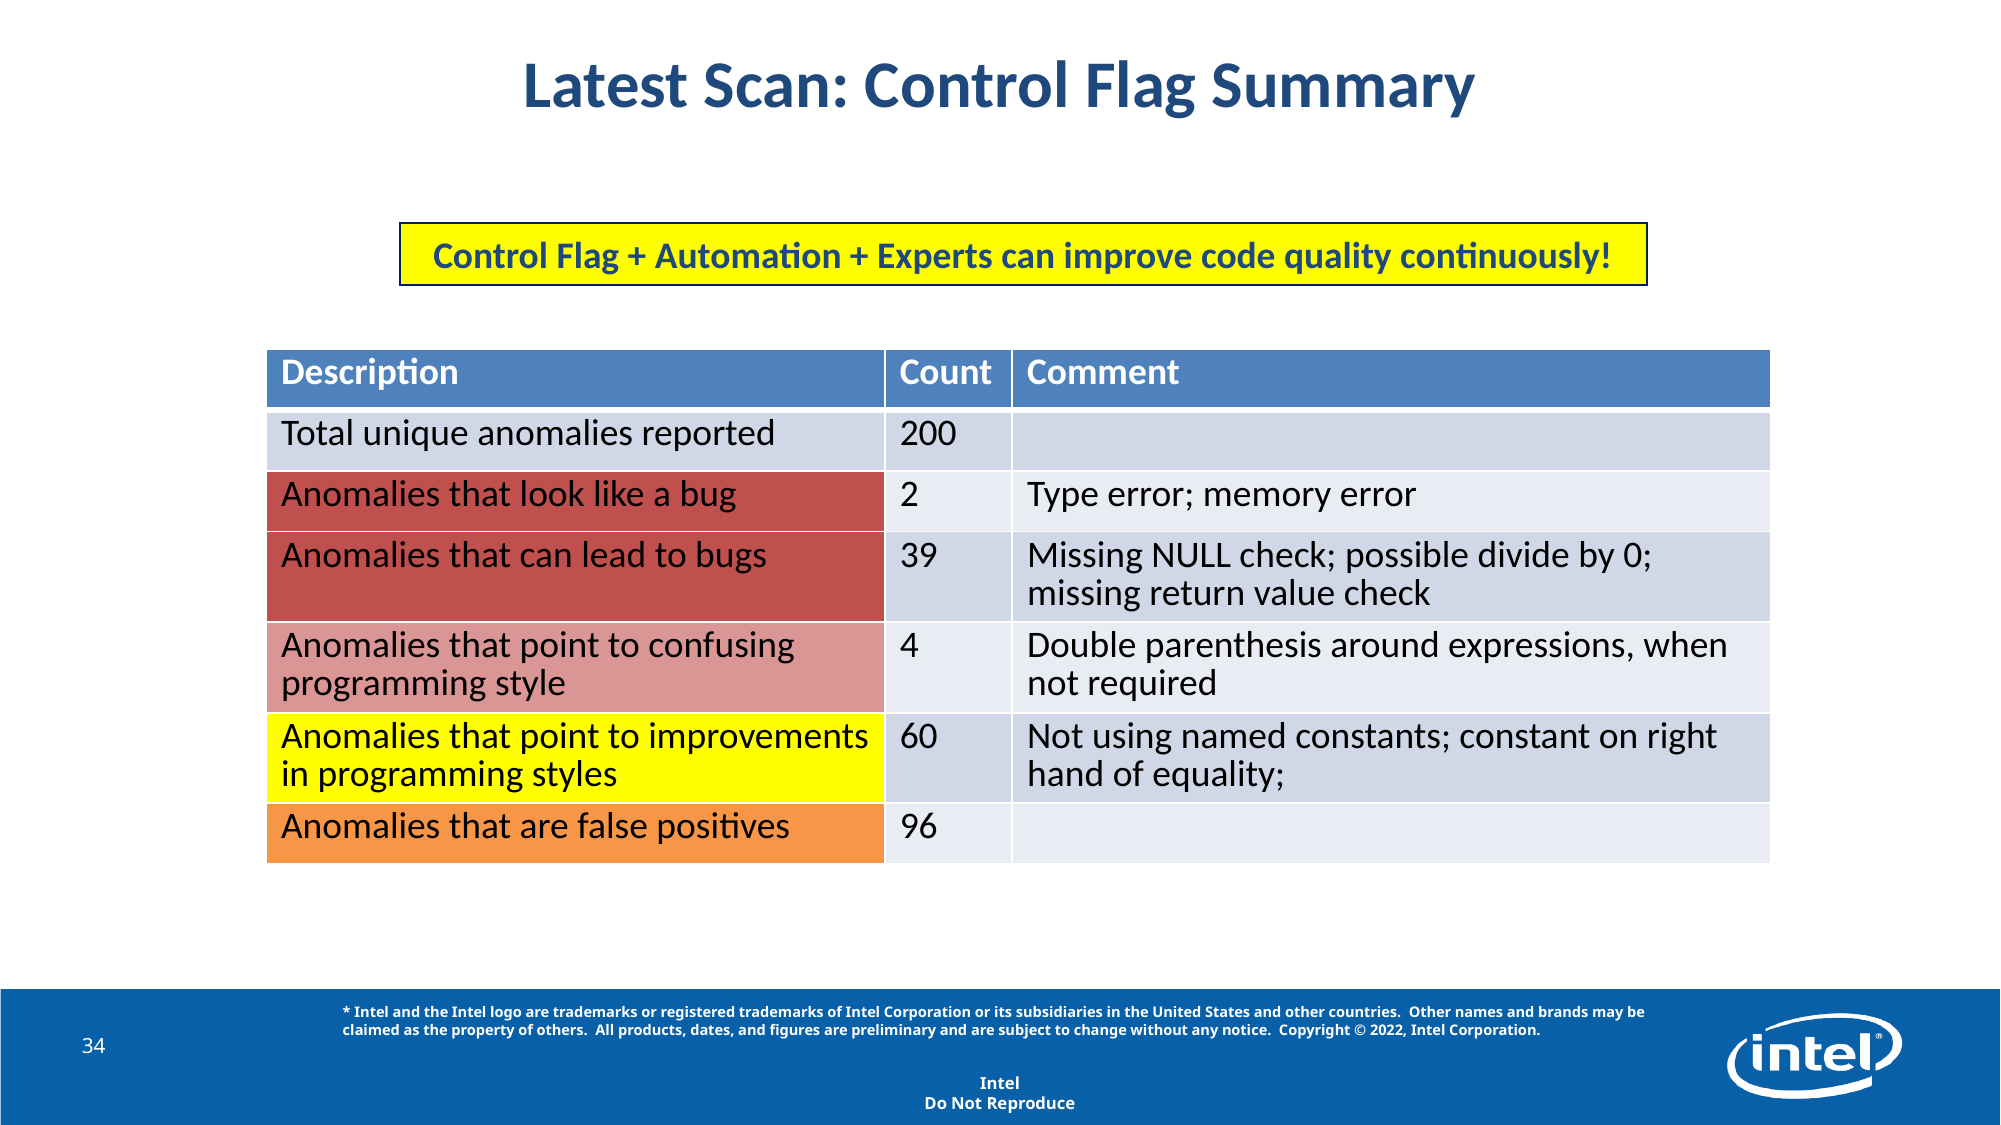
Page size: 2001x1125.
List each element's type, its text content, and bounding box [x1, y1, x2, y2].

table_cell Anomalies that look like a bug [267, 472, 884, 531]
table_cell Anomalies that are false positives [267, 804, 884, 863]
table_cell Missing NULL check; possible divide by 0; missing return value check [1013, 532, 1770, 621]
text_box Control Flag + Automation + Experts can improve code quality continuously! [399, 223, 1647, 285]
table_cell [1013, 804, 1770, 863]
table_cell Total unique anomalies reported [267, 413, 884, 470]
table_header Description [267, 350, 884, 407]
table_cell 2 [886, 472, 1011, 531]
table_header Count [886, 350, 1011, 407]
table_cell Type error; memory error [1013, 472, 1770, 531]
table_cell Double parenthesis around expressions, when not required [1013, 623, 1770, 712]
table_cell Not using named constants; constant on right hand of equality; [1013, 714, 1770, 802]
table_cell 4 [886, 623, 1011, 712]
title Latest Scan: Control Flag Summary [99, 2, 1901, 159]
table_cell 60 [886, 714, 1011, 802]
table_cell 96 [886, 804, 1011, 863]
table_cell 200 [886, 413, 1011, 470]
picture [1725, 1012, 1904, 1101]
table_header Comment [1013, 350, 1770, 407]
table_cell 39 [886, 532, 1011, 621]
table_cell Anomalies that point to confusing programming style [267, 623, 884, 712]
table_cell Anomalies that point to improvements in programming styles [267, 714, 884, 802]
table_cell Anomalies that can lead to bugs [267, 532, 884, 621]
table_cell [1013, 413, 1770, 470]
